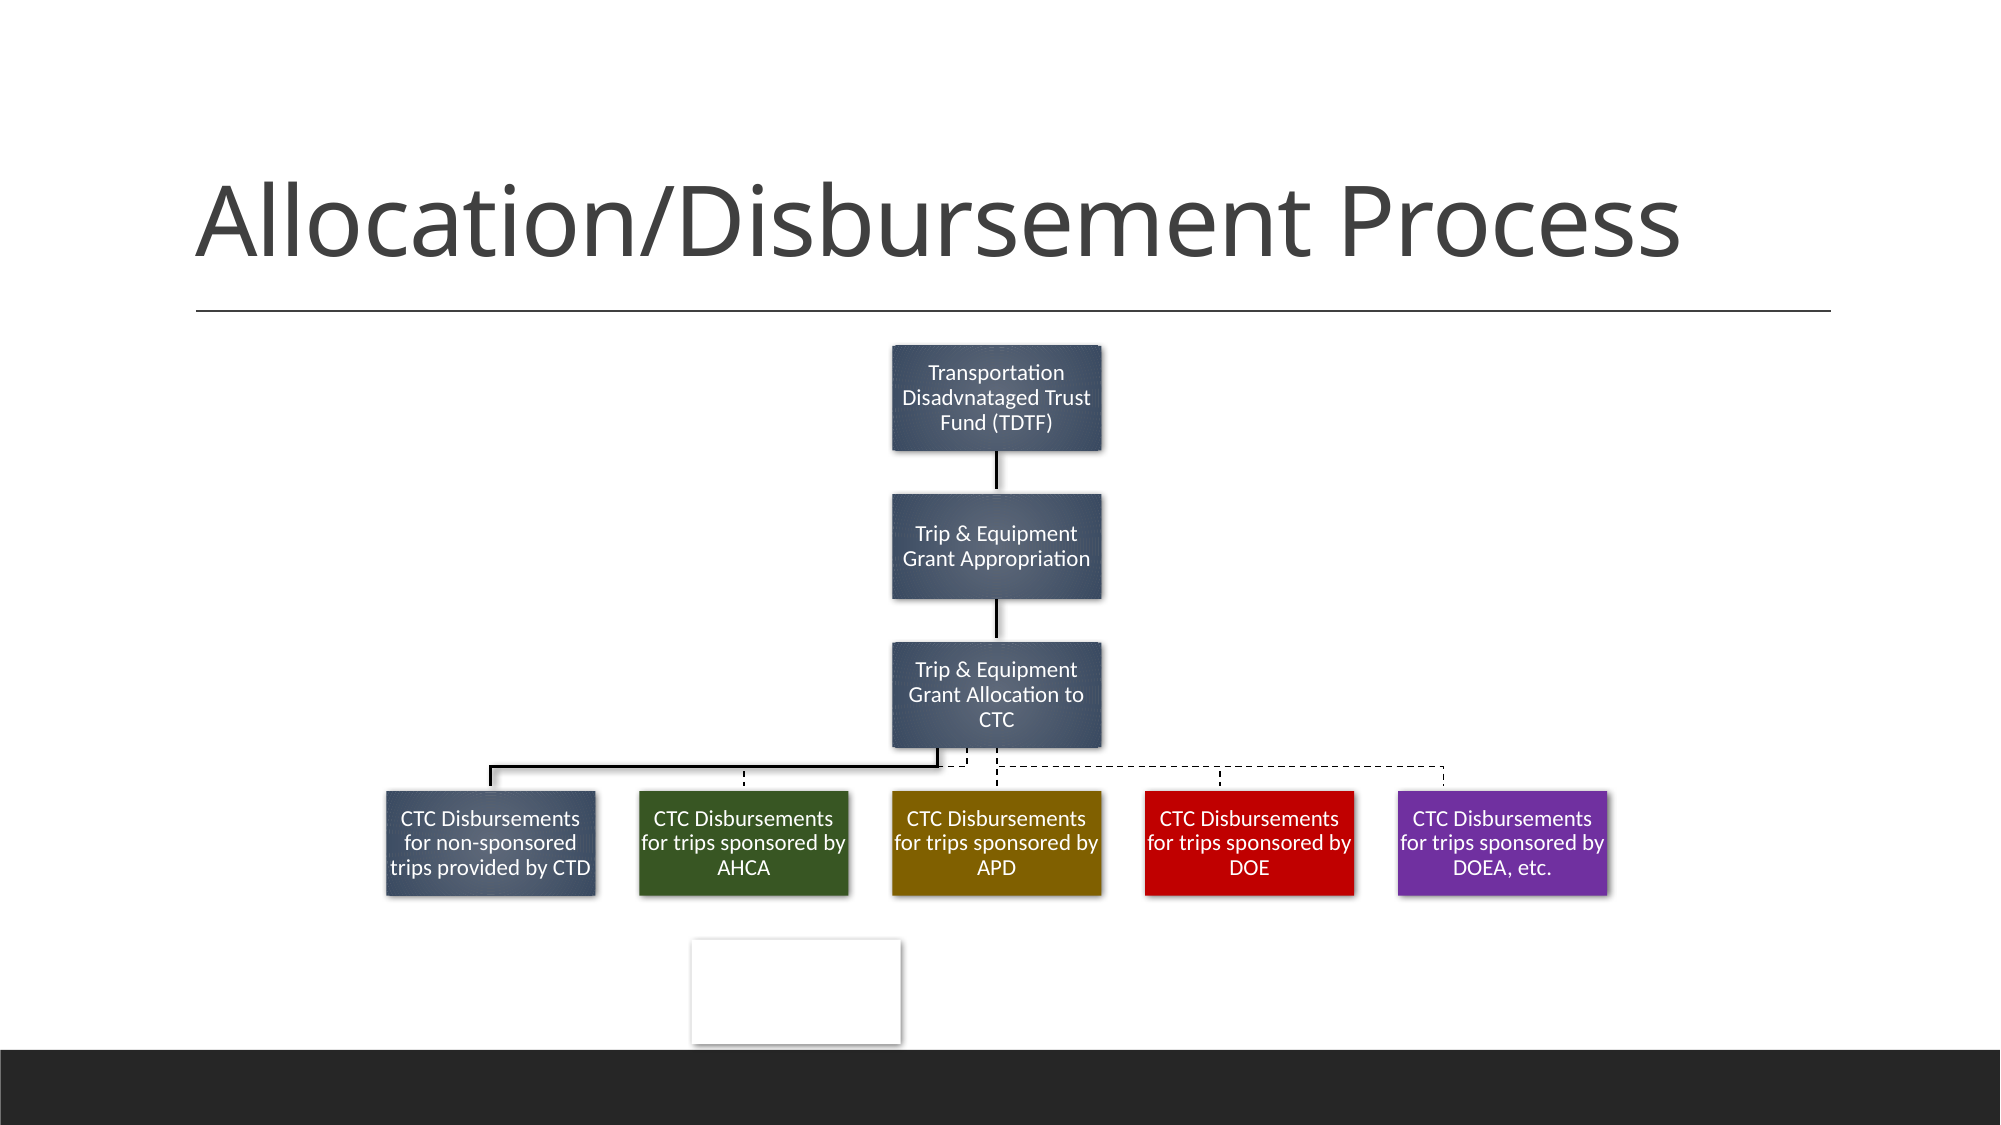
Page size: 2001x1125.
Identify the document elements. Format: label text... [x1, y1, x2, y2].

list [124, 345, 1869, 1045]
title Allocation/Disbursement Process [180, 47, 1830, 285]
